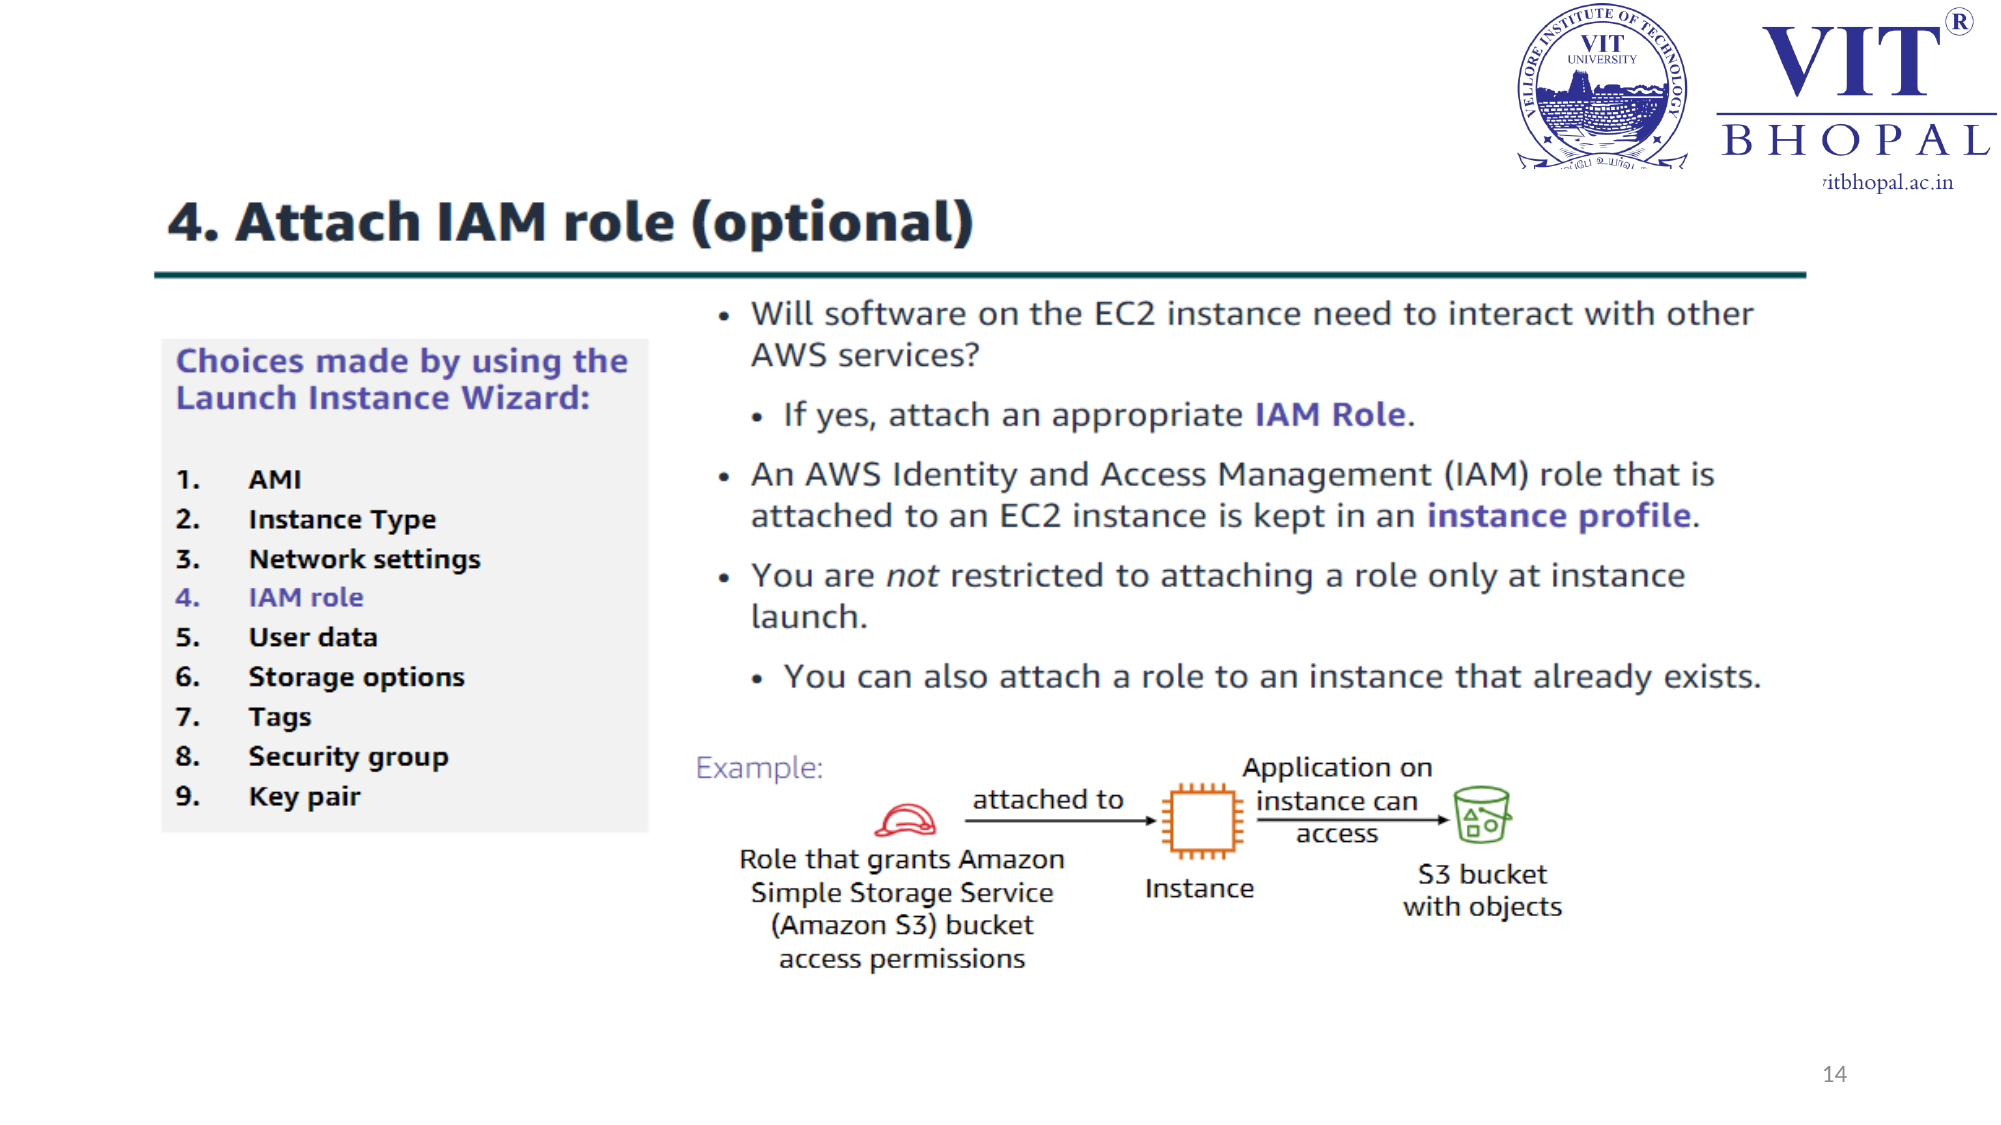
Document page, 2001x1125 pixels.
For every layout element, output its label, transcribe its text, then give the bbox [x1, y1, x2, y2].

slide_number 14 [1412, 1042, 1863, 1103]
picture [1517, 3, 1997, 194]
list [134, 169, 1823, 1014]
